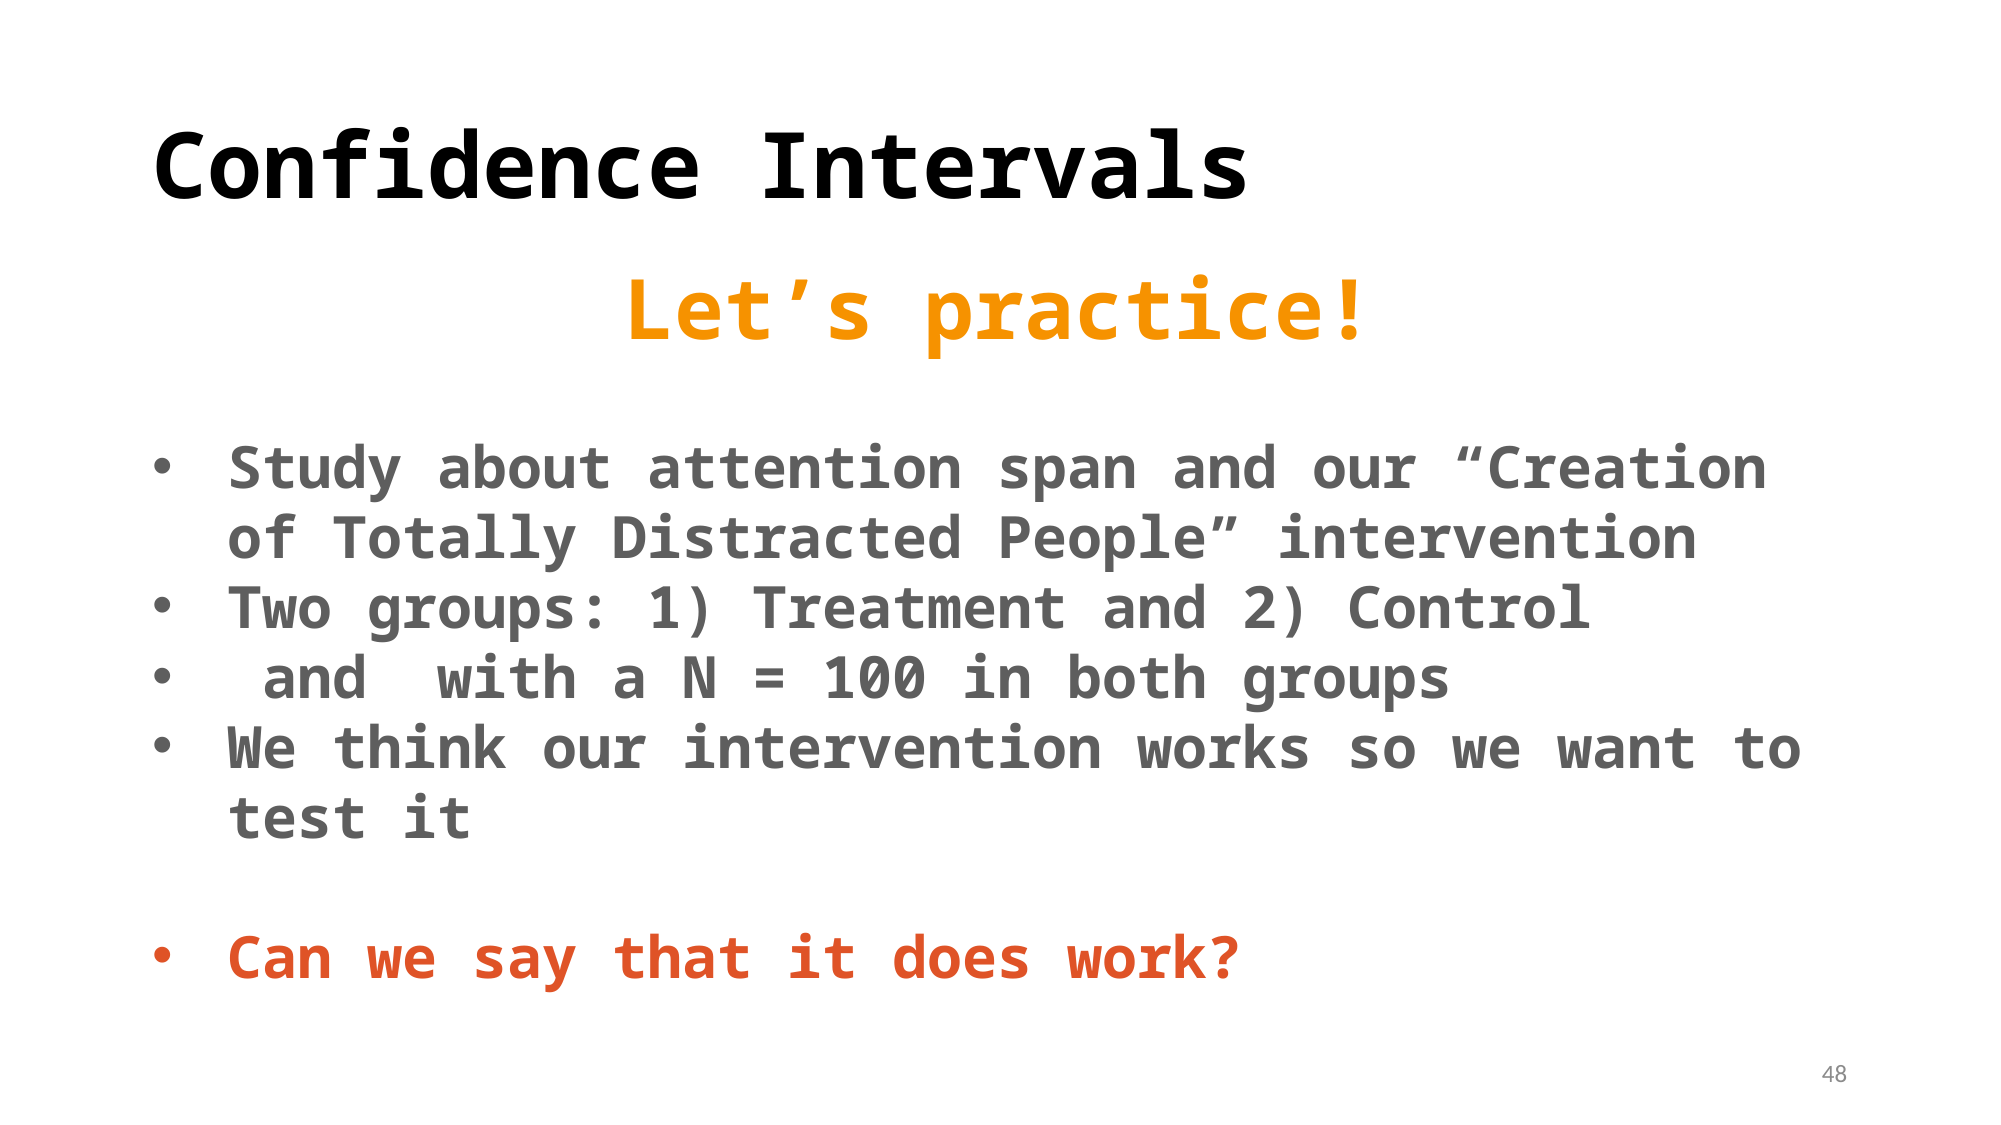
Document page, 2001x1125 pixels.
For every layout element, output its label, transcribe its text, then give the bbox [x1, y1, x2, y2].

text_box Let’s practice! [610, 249, 1390, 364]
title Confidence Intervals [137, 59, 1863, 278]
slide_number 48 [1412, 1042, 1863, 1103]
